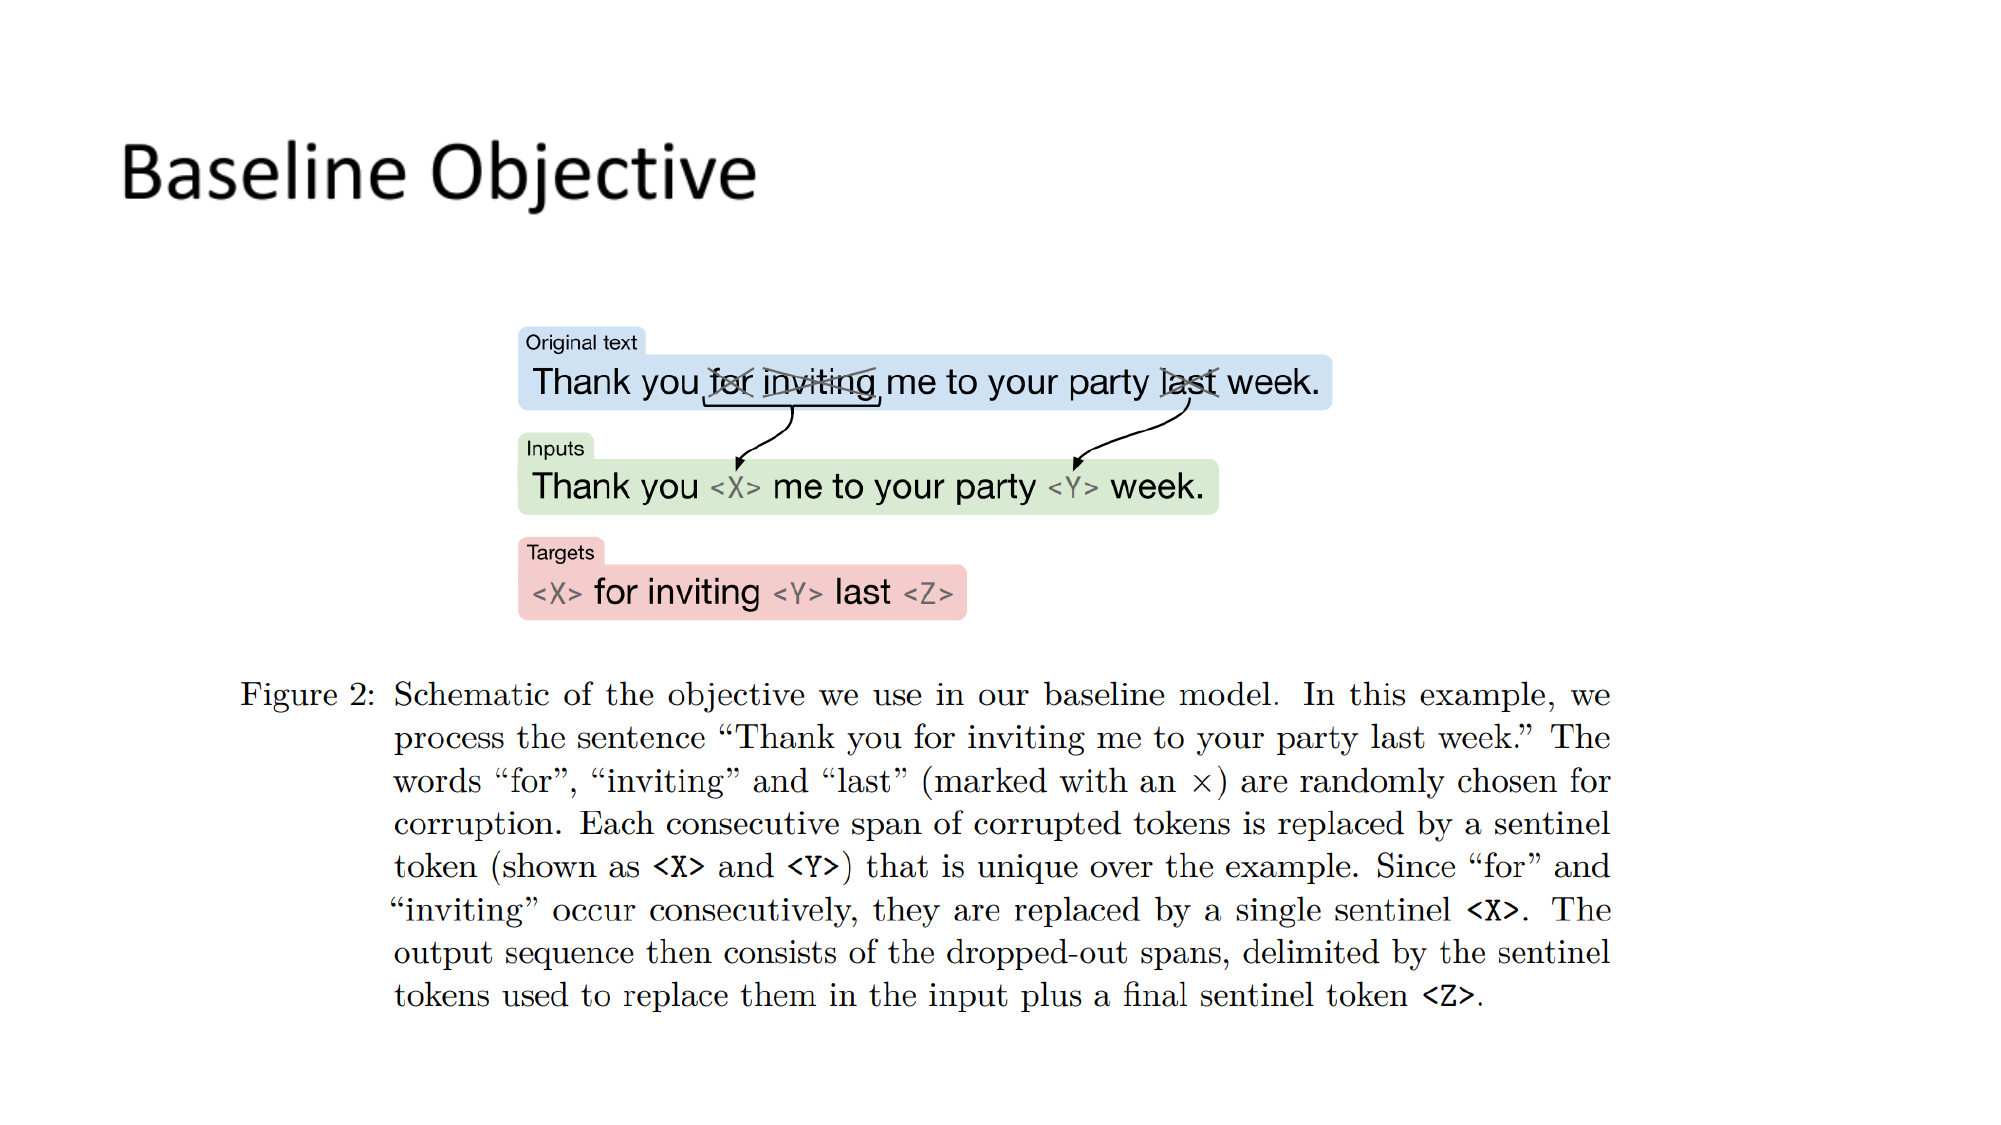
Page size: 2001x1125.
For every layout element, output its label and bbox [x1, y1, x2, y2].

picture [182, 286, 1666, 1030]
picture [38, 49, 812, 266]
